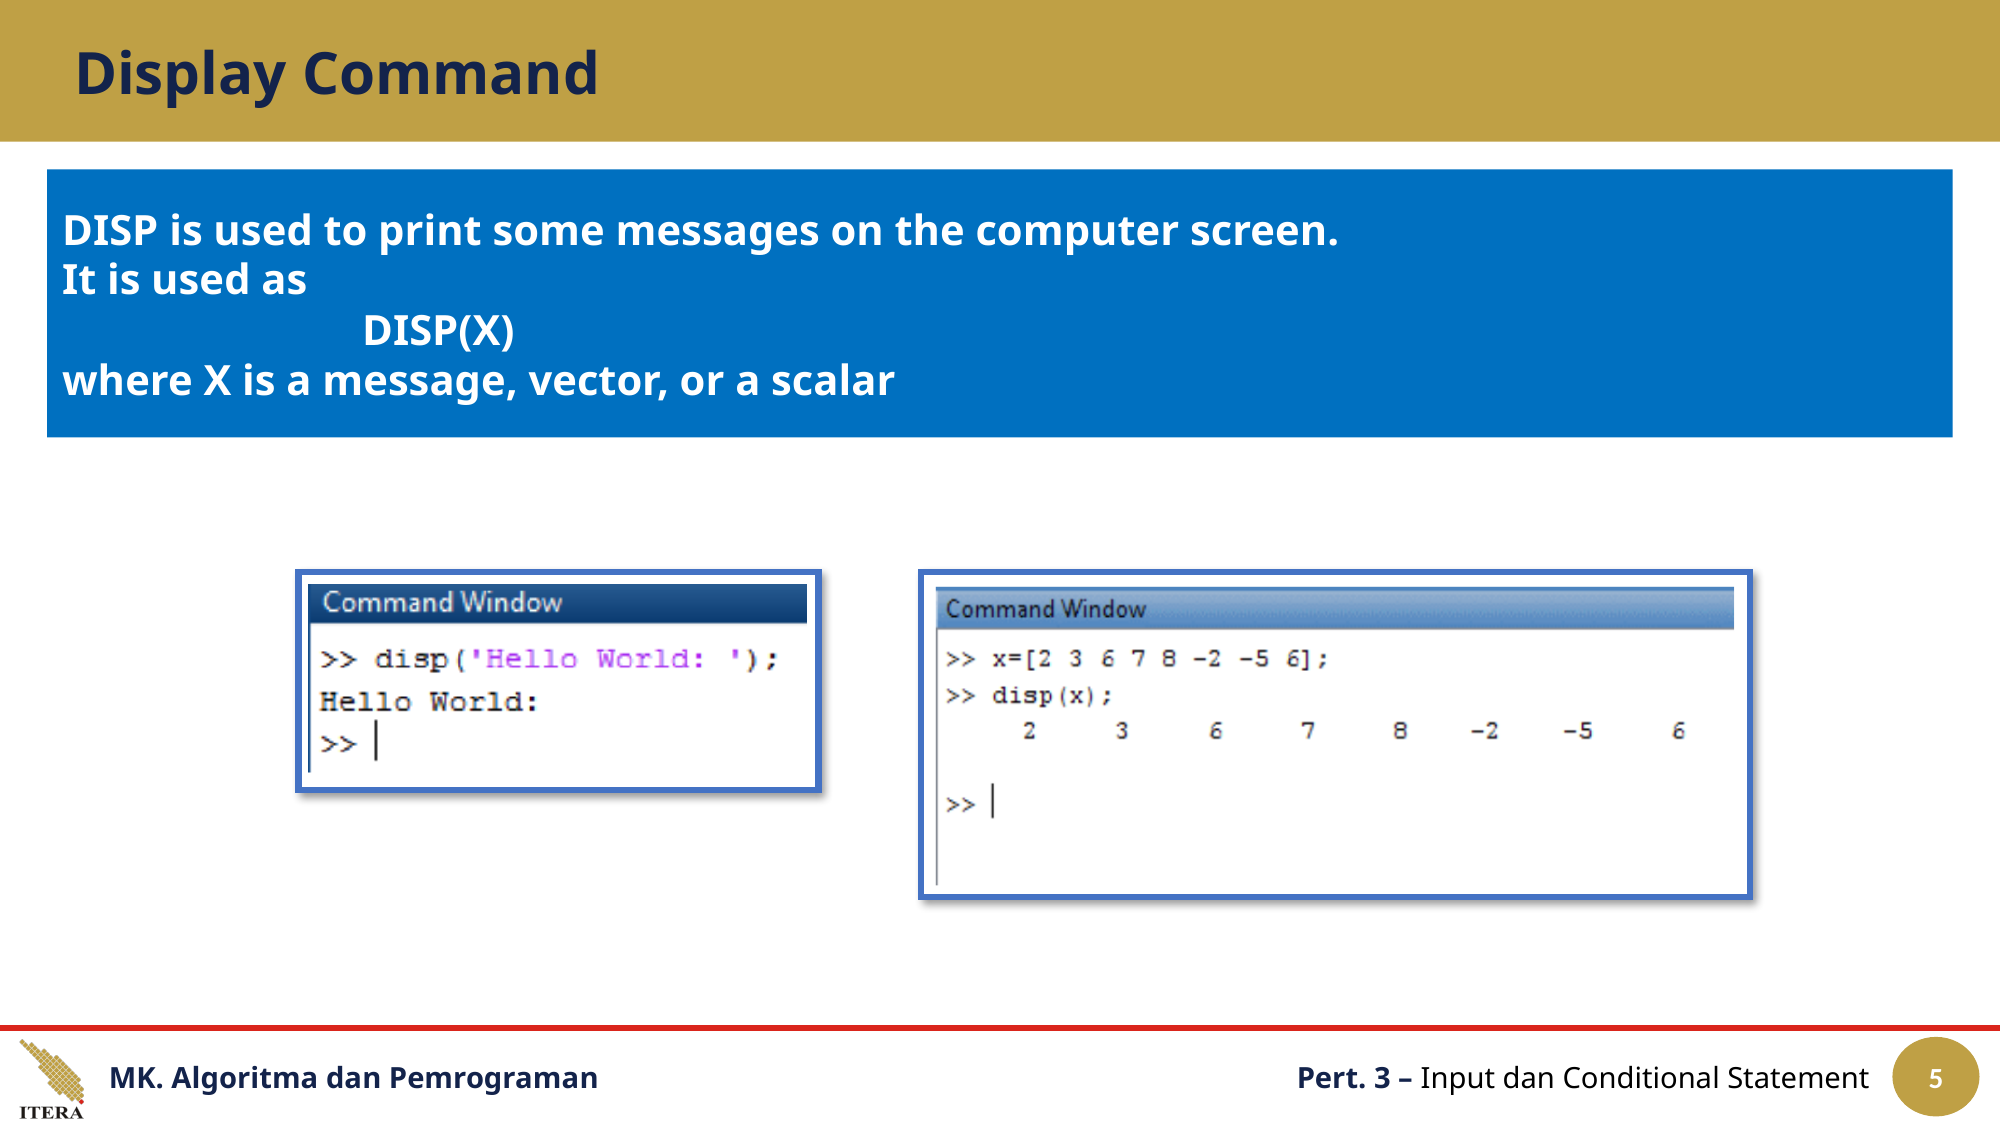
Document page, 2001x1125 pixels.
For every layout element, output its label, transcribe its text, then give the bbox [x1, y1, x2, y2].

text_box 5 [1891, 1035, 1981, 1118]
picture [301, 575, 816, 788]
text_box DISP is used to print some messages on the computer screen. It is used as DISP(X) where X is a message, vector, or a scalar [47, 169, 1953, 438]
text_box MK. Algoritma dan Pemrograman [94, 1036, 888, 1117]
text_box Display Command [59, 31, 1941, 111]
picture [924, 575, 1747, 895]
text_box Pert. 3 – Input dan Conditional Statement [977, 1036, 1885, 1117]
text_box [0, 0, 2000, 143]
picture [9, 1036, 94, 1122]
